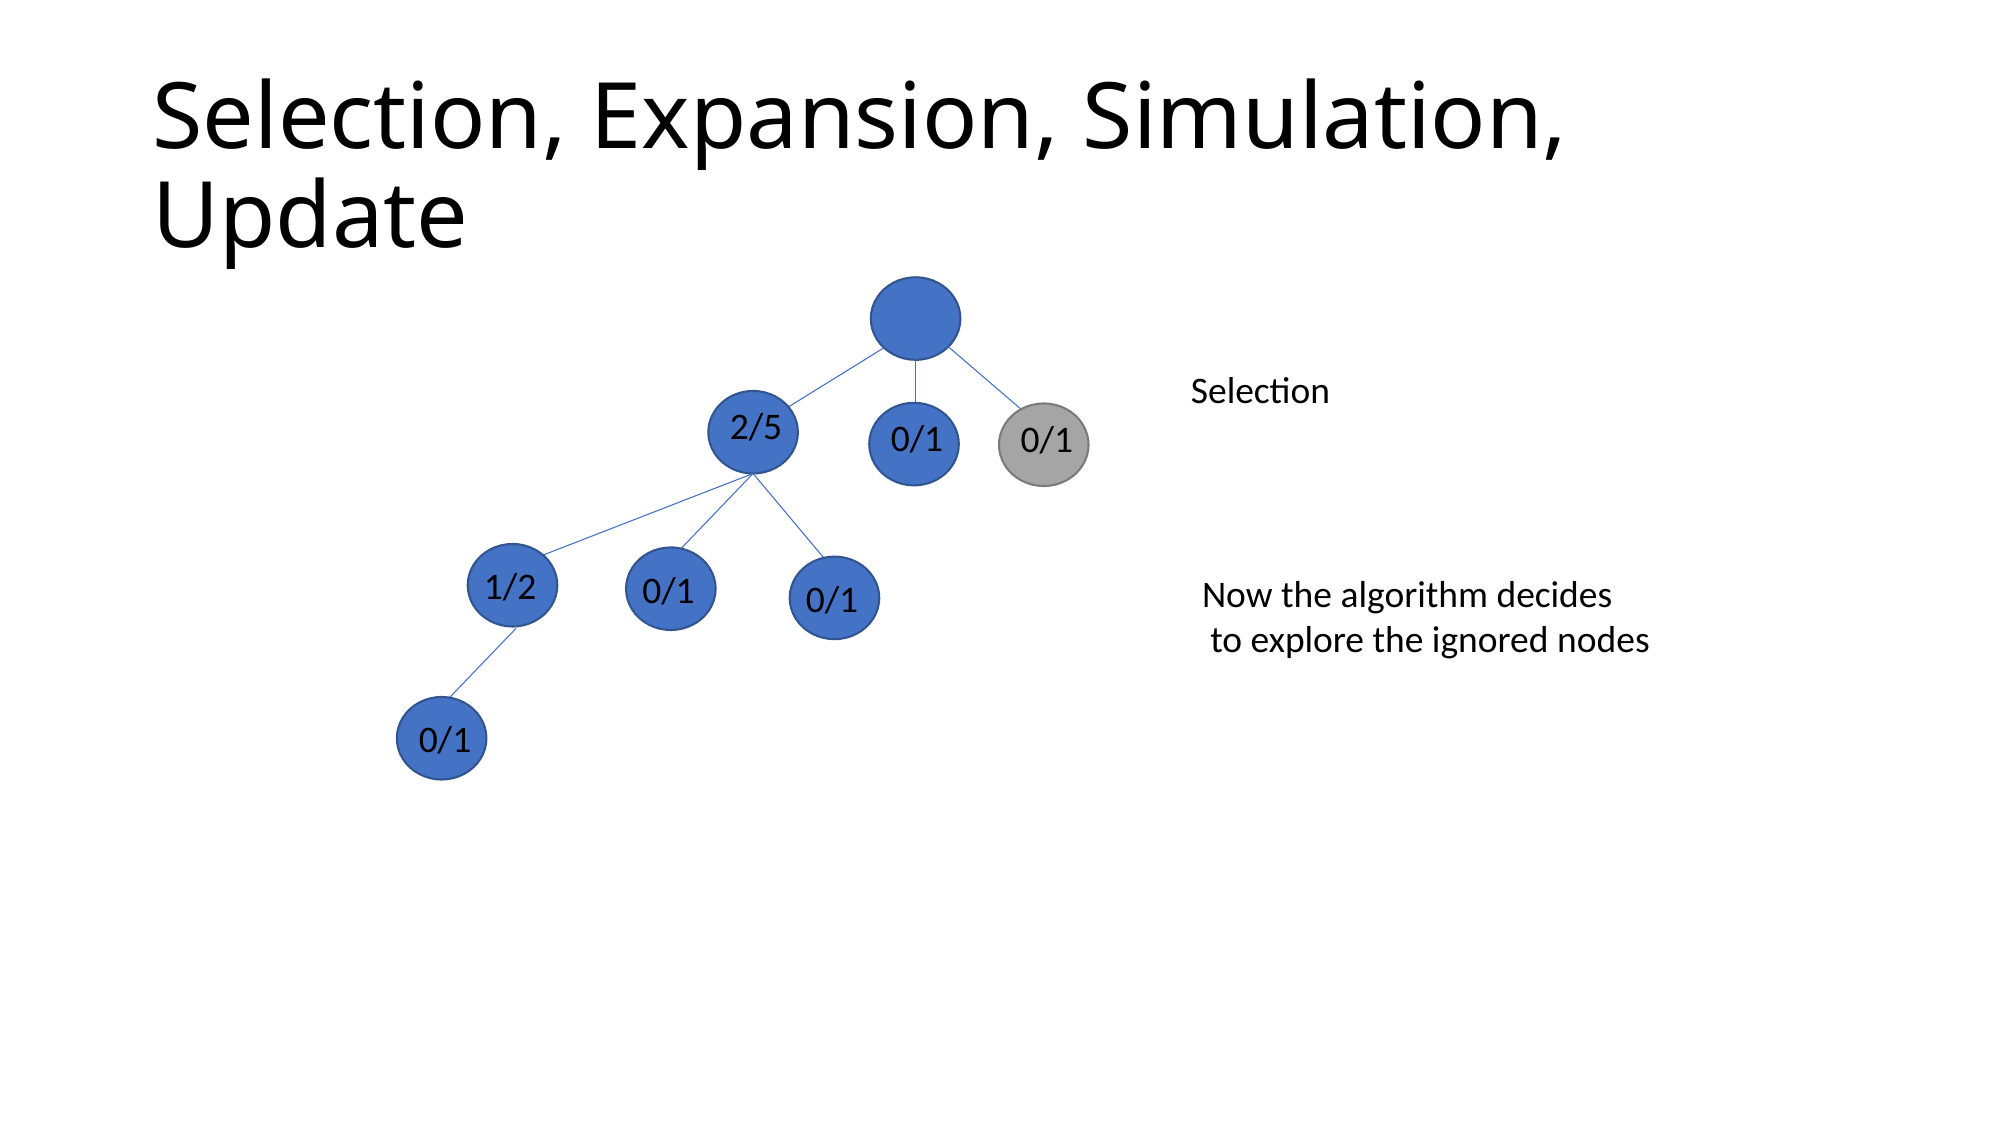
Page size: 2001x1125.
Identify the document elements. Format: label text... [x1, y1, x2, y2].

text_box [552, 563, 559, 607]
text_box [894, 401, 915, 406]
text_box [759, 347, 884, 425]
text_box [481, 542, 523, 554]
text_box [430, 628, 517, 718]
text_box [733, 389, 759, 394]
text_box [1048, 402, 1065, 407]
text_box [395, 715, 403, 761]
text_box Now the algorithm decides to explore the ignored nodes [1187, 562, 1666, 668]
text_box [710, 566, 717, 611]
text_box 0/1 [876, 406, 959, 467]
text_box [869, 276, 962, 361]
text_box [667, 473, 753, 563]
text_box [409, 768, 475, 781]
text_box 0/1 [403, 707, 487, 768]
text_box Selection [1176, 358, 1346, 464]
text_box [707, 408, 792, 473]
text_box 2/5 [715, 394, 798, 455]
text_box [915, 318, 1048, 433]
text_box [874, 576, 881, 620]
text_box [868, 425, 953, 487]
text_box [638, 619, 703, 632]
text_box 1/2 [469, 554, 552, 615]
text_box [833, 555, 866, 567]
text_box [753, 473, 833, 569]
text_box [410, 697, 430, 707]
text_box 0/1 [1005, 407, 1088, 467]
text_box 0/1 [791, 567, 874, 628]
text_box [523, 473, 667, 563]
title Selection, Expansion, Simulation, Update [137, 59, 1863, 278]
text_box 0/1 [627, 563, 710, 619]
text_box [997, 433, 1083, 488]
text_box [479, 615, 546, 628]
text_box [802, 628, 867, 641]
